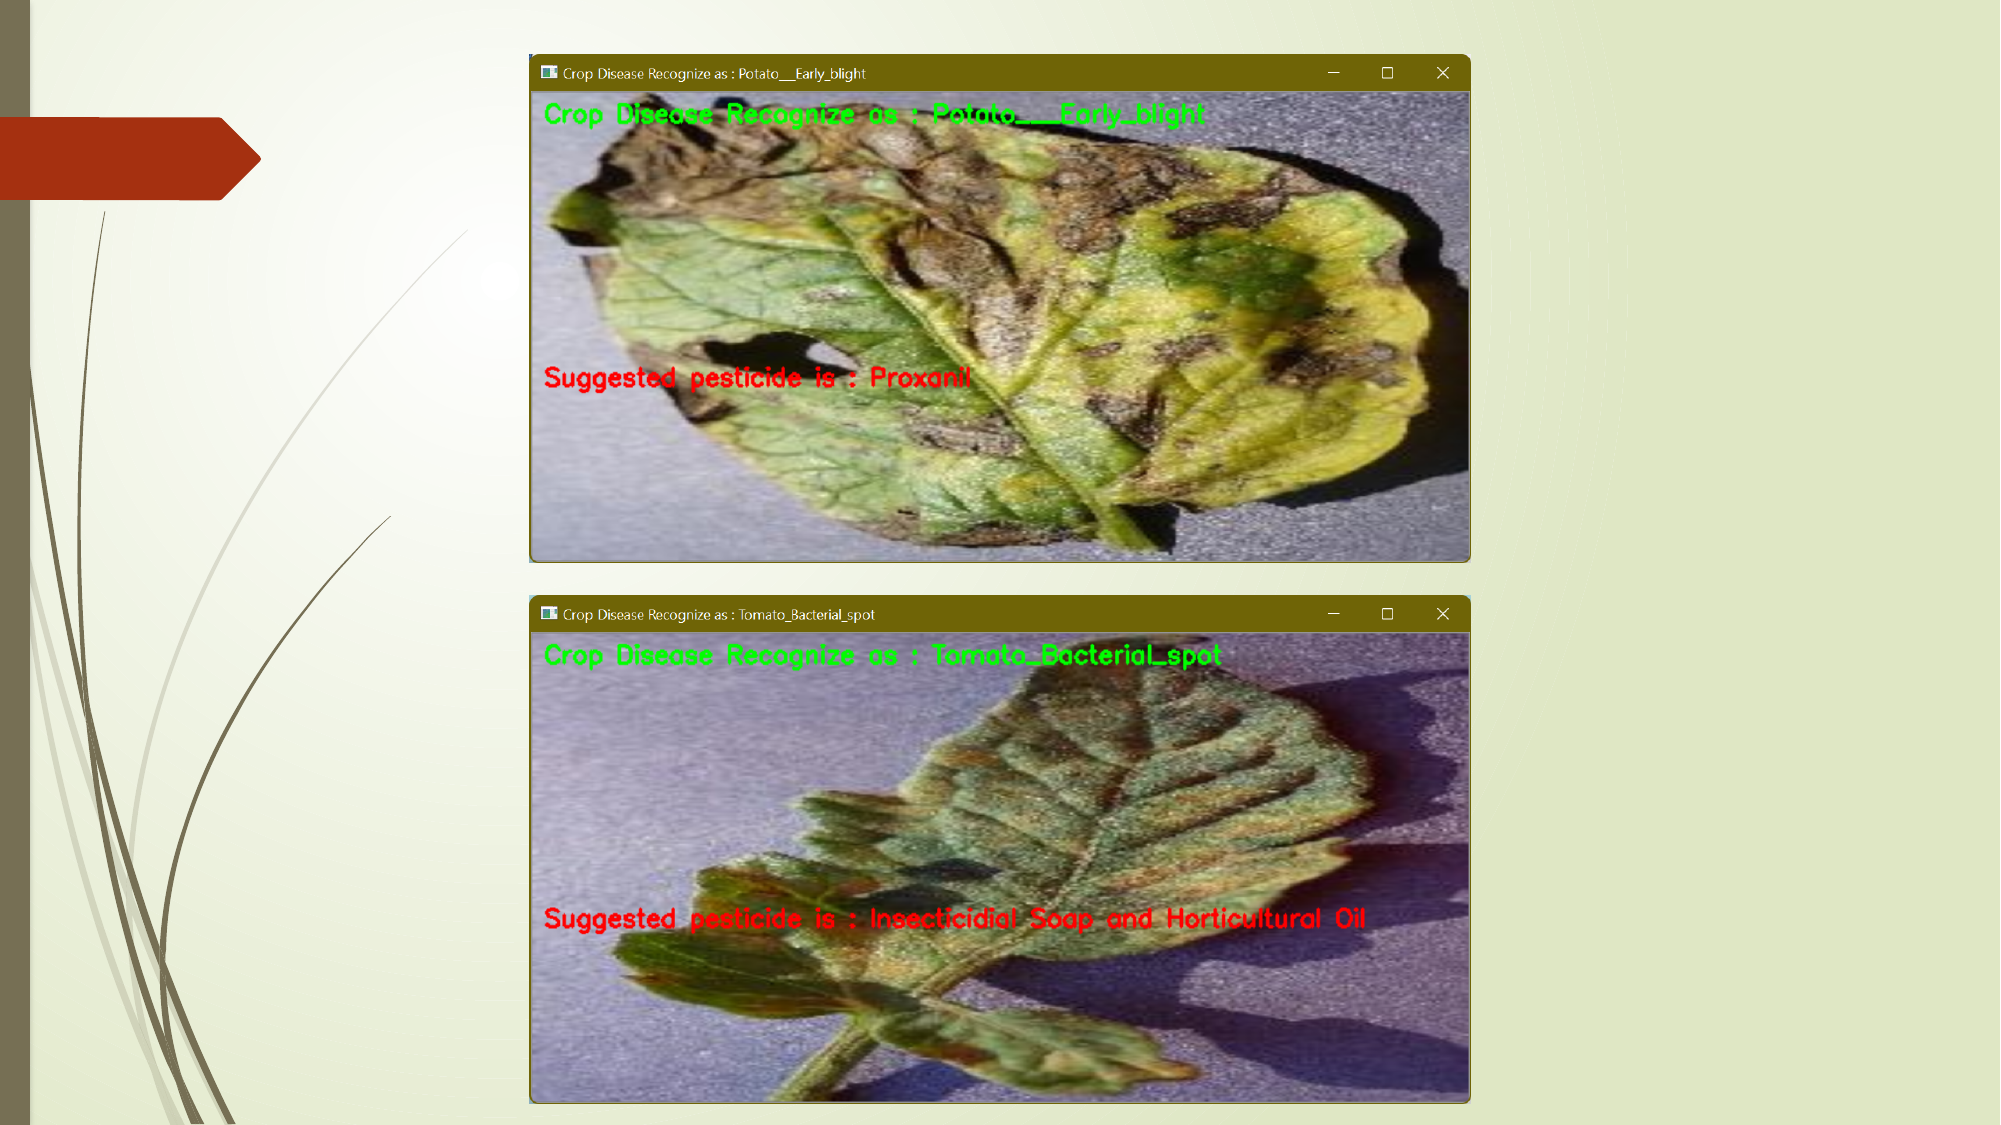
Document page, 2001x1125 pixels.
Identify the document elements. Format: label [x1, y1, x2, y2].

picture [529, 54, 1471, 563]
picture [529, 595, 1471, 1104]
